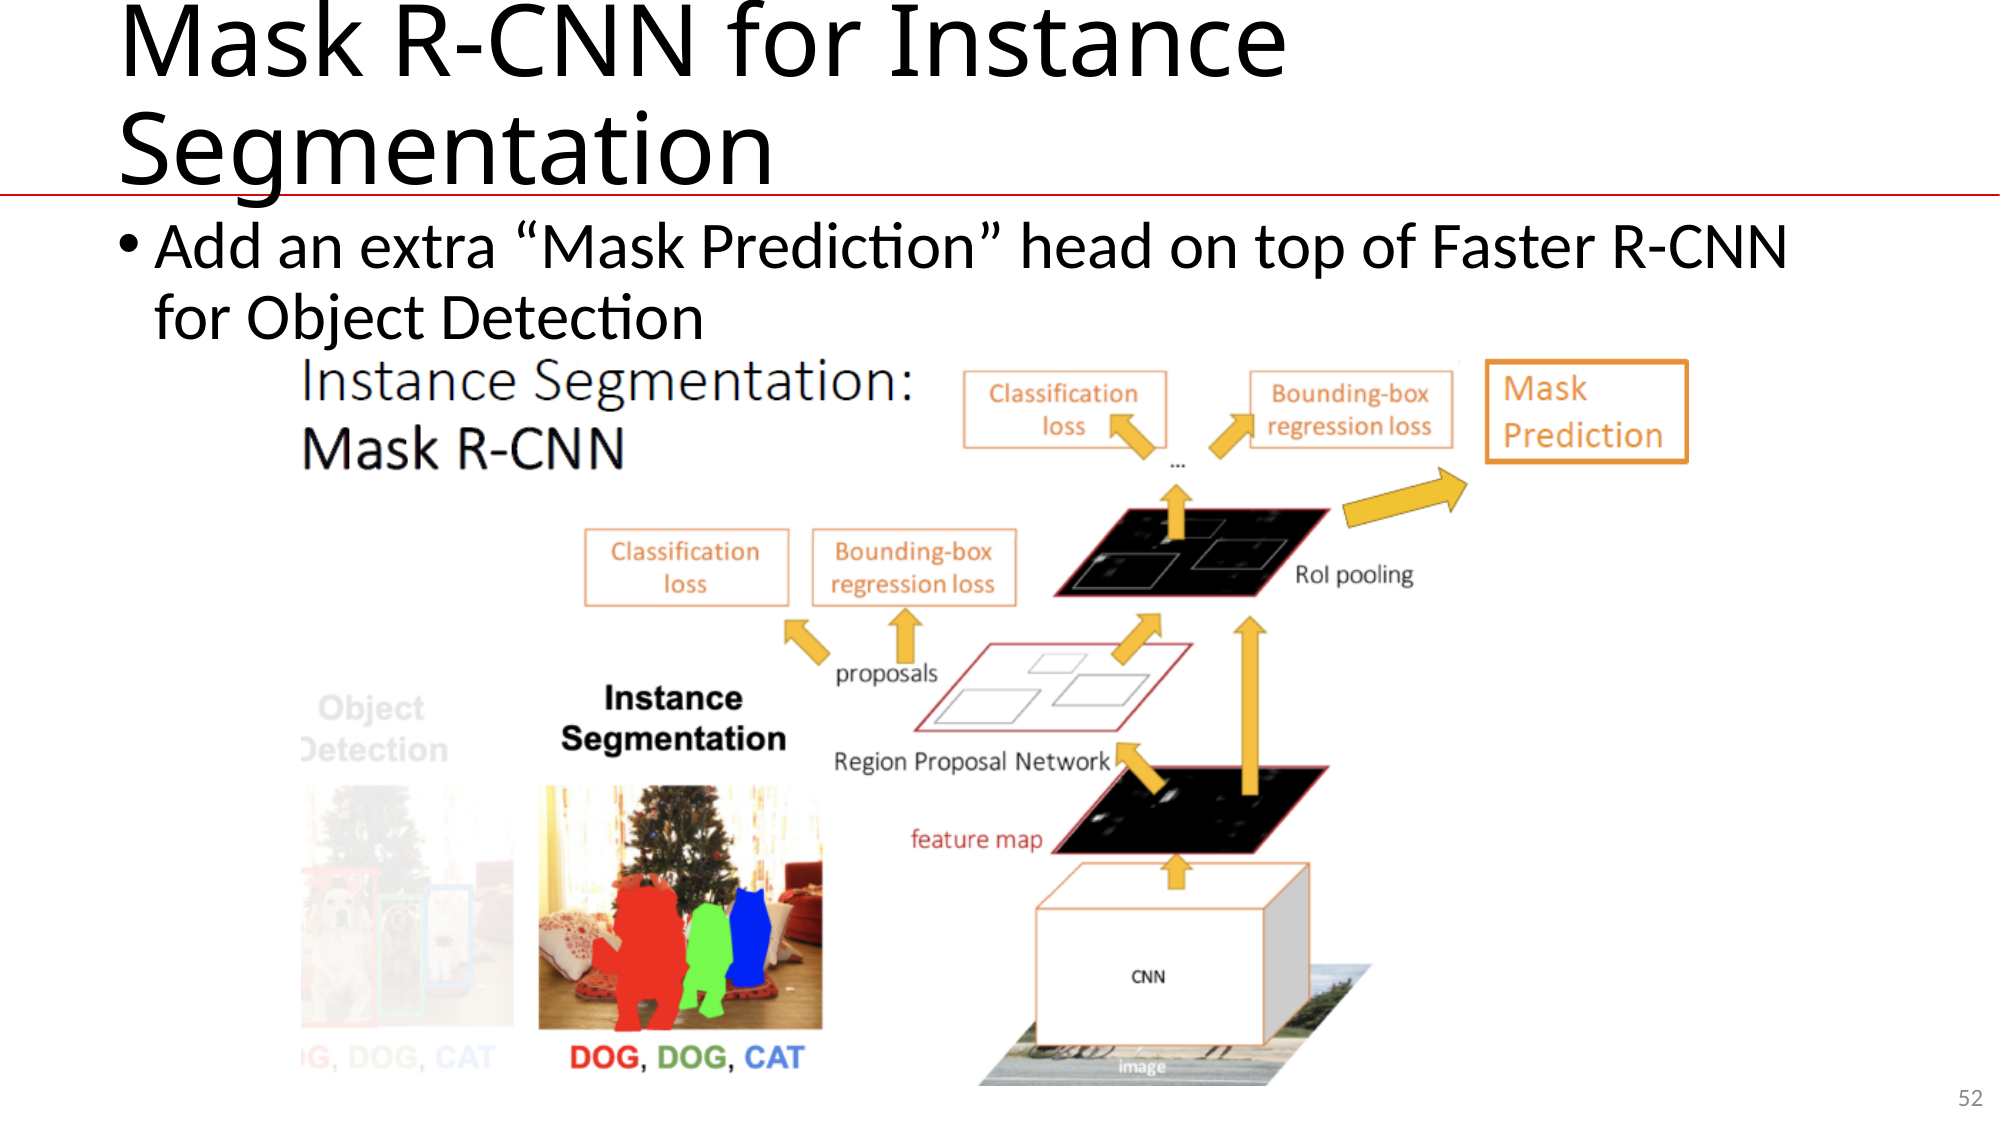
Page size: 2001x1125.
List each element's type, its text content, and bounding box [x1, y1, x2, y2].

slide_number 52 [1548, 1066, 1999, 1125]
title Mask R-CNN for Instance Segmentation [102, 10, 1899, 186]
picture [301, 352, 1689, 1086]
list Add an extra “Mask Prediction” head on top of Faster R-CNN for Object Detection [102, 203, 1899, 1056]
